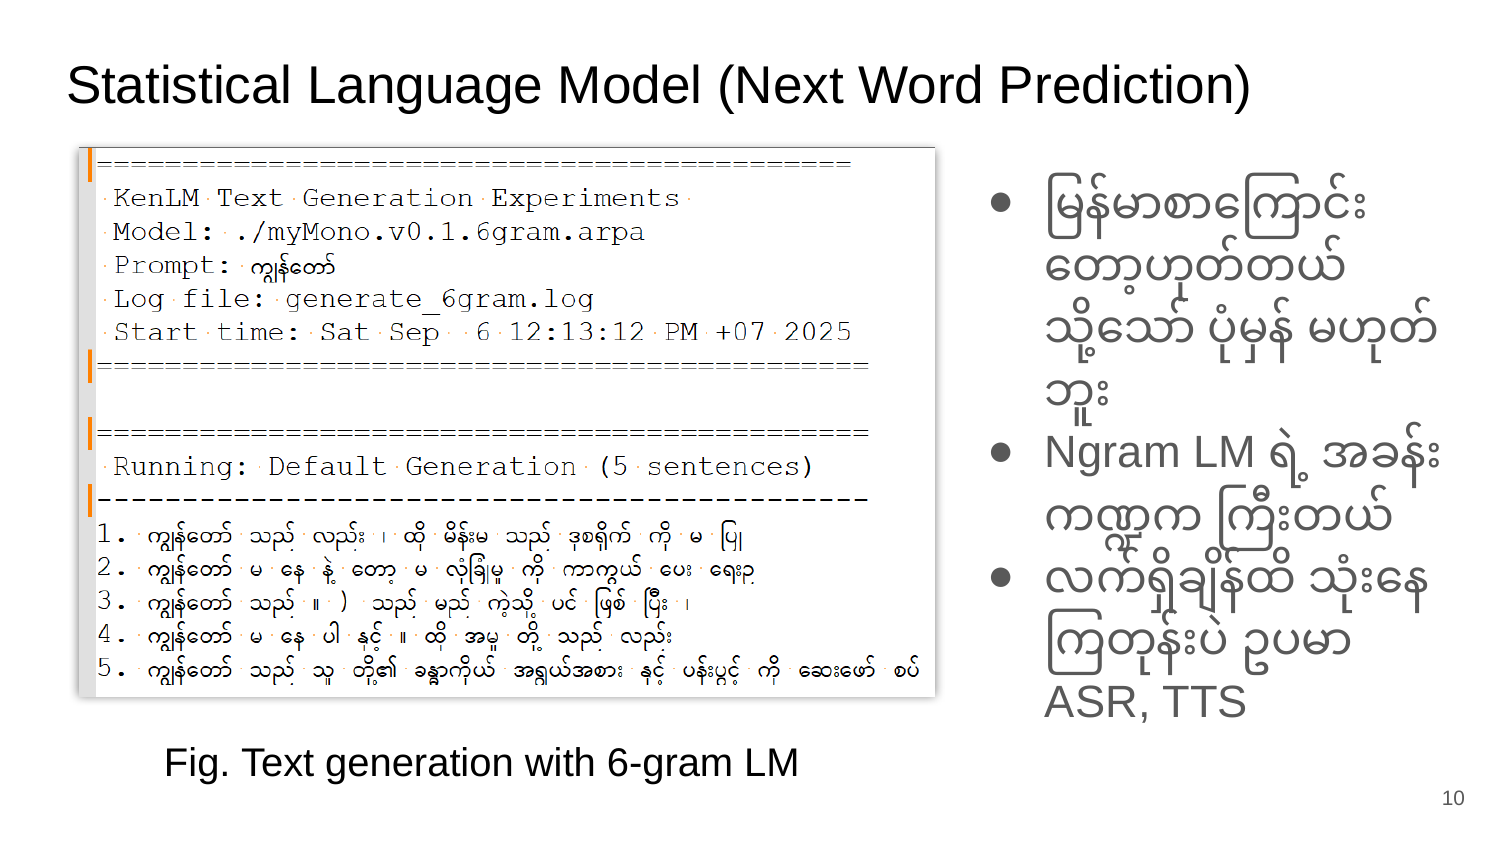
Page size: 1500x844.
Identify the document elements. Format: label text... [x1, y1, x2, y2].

list မြန်မာစာကြောင်းတော့ဟုတ်တယ် သို့သော် ပုံမှန် မဟုတ်ဘူး Ngram LM ရဲ့ အခန်းကဏ္ဍက ကြီးတယ် လက်ရှိချိန်ထိ သုံးနေကြတုန်းပဲ ဥပမာ ASR, TTS [959, 149, 1459, 765]
title Fig. Text generation with 6-gram LM [148, 721, 1162, 816]
slide_number ‹#› [1389, 764, 1480, 830]
title Statistical Language Model (Next Word Prediction) [51, 35, 1449, 130]
picture [79, 147, 936, 697]
